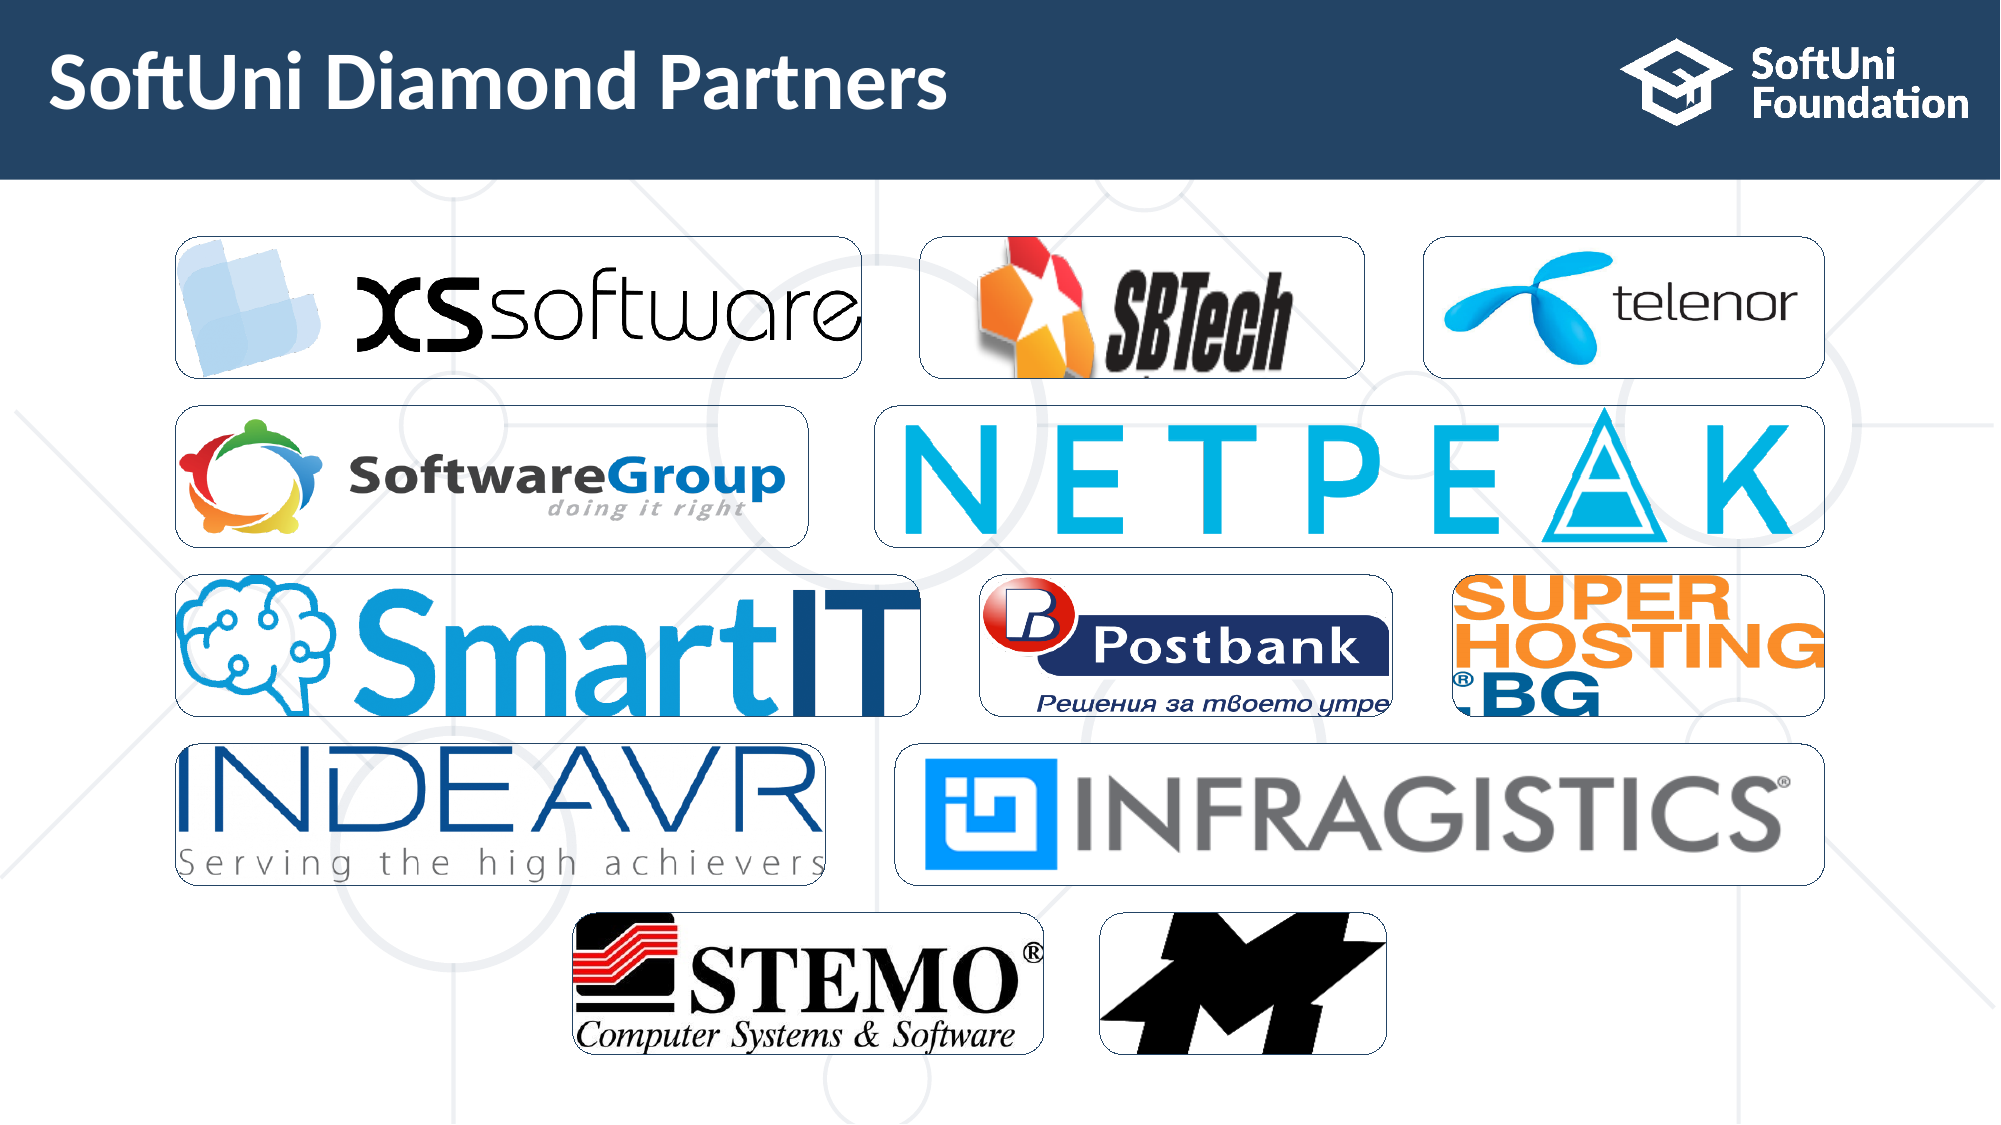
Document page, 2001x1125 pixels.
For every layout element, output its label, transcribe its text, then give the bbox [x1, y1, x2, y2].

picture [223, 615, 232, 625]
picture [264, 615, 273, 625]
picture [467, 642, 495, 717]
picture [919, 236, 1366, 379]
picture [1452, 574, 1825, 717]
picture [263, 574, 921, 717]
picture [1099, 912, 1387, 1055]
picture [295, 647, 305, 656]
picture [572, 912, 1045, 1055]
picture [175, 631, 287, 717]
picture [1422, 236, 1825, 379]
picture [234, 661, 243, 670]
picture [595, 678, 626, 702]
picture [874, 405, 1825, 548]
picture [979, 574, 1394, 717]
picture [611, 706, 634, 717]
picture [175, 405, 809, 548]
picture [184, 585, 329, 710]
picture [1619, 38, 1968, 126]
picture [175, 574, 250, 616]
picture [894, 743, 1825, 886]
picture [517, 642, 545, 717]
picture [175, 236, 862, 379]
title SoftUni Diamond Partners [31, 16, 1591, 162]
picture [175, 743, 826, 886]
